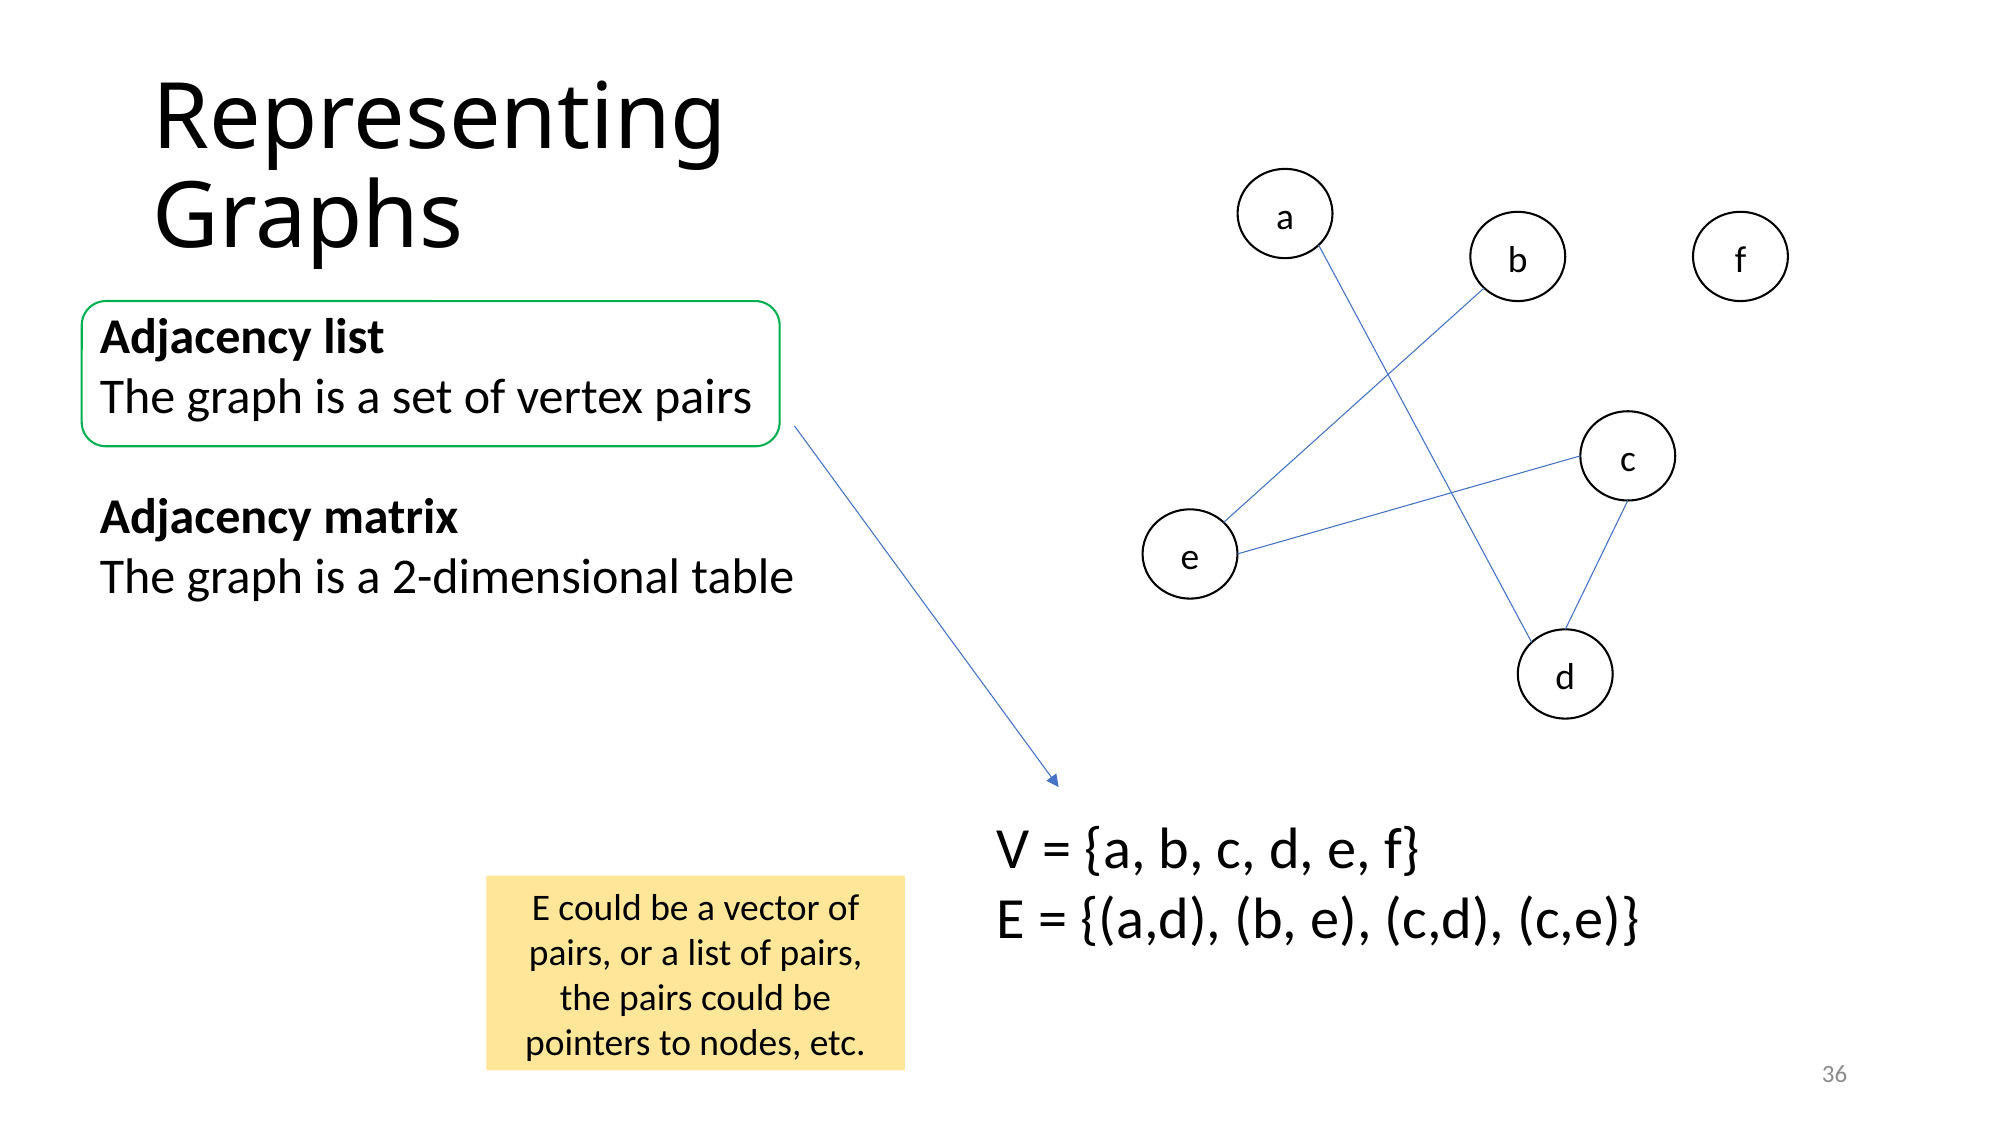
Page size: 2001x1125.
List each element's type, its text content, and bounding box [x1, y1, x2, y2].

title Representing Graphs [137, 59, 952, 278]
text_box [794, 425, 1059, 788]
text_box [1237, 168, 1333, 259]
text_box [1318, 554, 1532, 643]
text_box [1237, 455, 1581, 554]
text_box V = {a, b, c, d, e, f} E = {(a,d), (b, e), (c,d), (c,e)} [981, 802, 1656, 957]
slide_number 36 [1412, 1042, 1863, 1103]
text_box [1223, 287, 1485, 523]
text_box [1142, 509, 1238, 599]
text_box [1692, 211, 1788, 302]
text_box [80, 299, 781, 448]
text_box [1470, 211, 1566, 302]
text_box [1580, 411, 1676, 501]
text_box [1565, 500, 1628, 630]
text_box Adjacency list The graph is a set of vertex pairs Adjacency matrix The graph is a 2-dimensional table [85, 296, 810, 611]
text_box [1318, 245, 1532, 455]
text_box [1517, 629, 1613, 719]
text_box E could be a vector of pairs, or a list of pairs, the pairs could be pointers to nodes, etc. [486, 875, 905, 1071]
